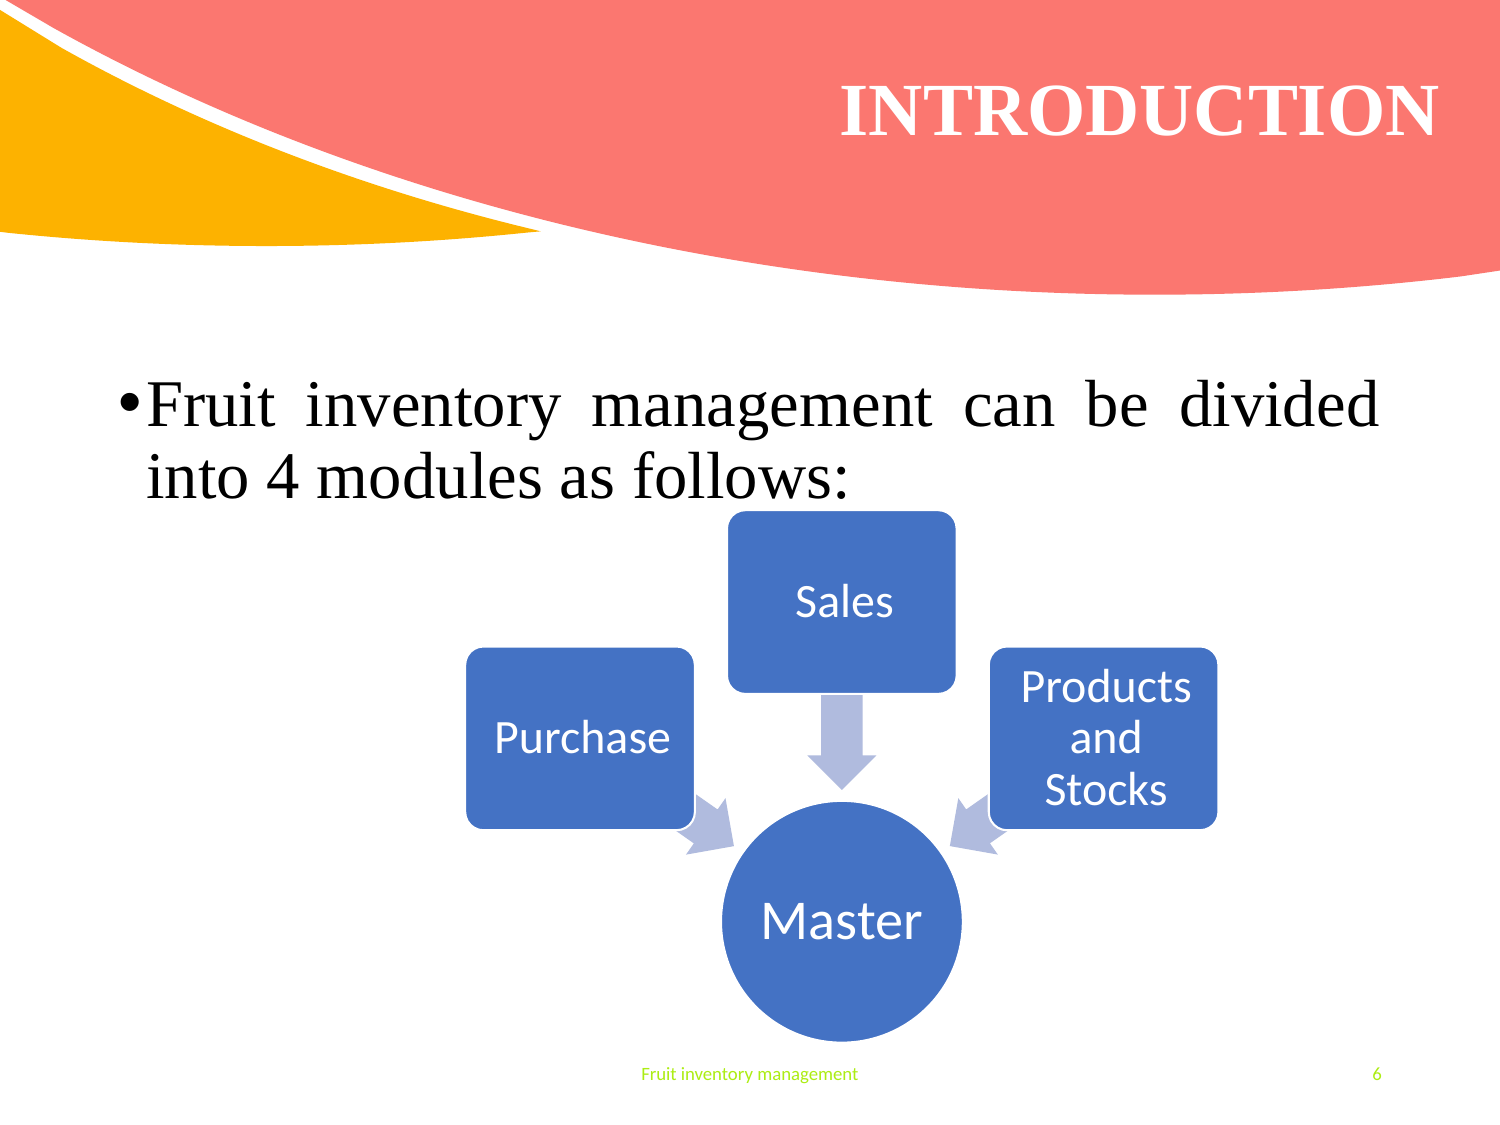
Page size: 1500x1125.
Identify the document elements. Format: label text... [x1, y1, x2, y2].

footer Fruit inventory management [496, 1043, 1004, 1103]
slide_number 6 [1059, 1042, 1397, 1103]
list Fruit inventory management can be divided into 4 modules as follows: [103, 361, 1397, 1014]
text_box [458, 510, 1225, 1043]
title Introduction [103, 2, 1500, 220]
